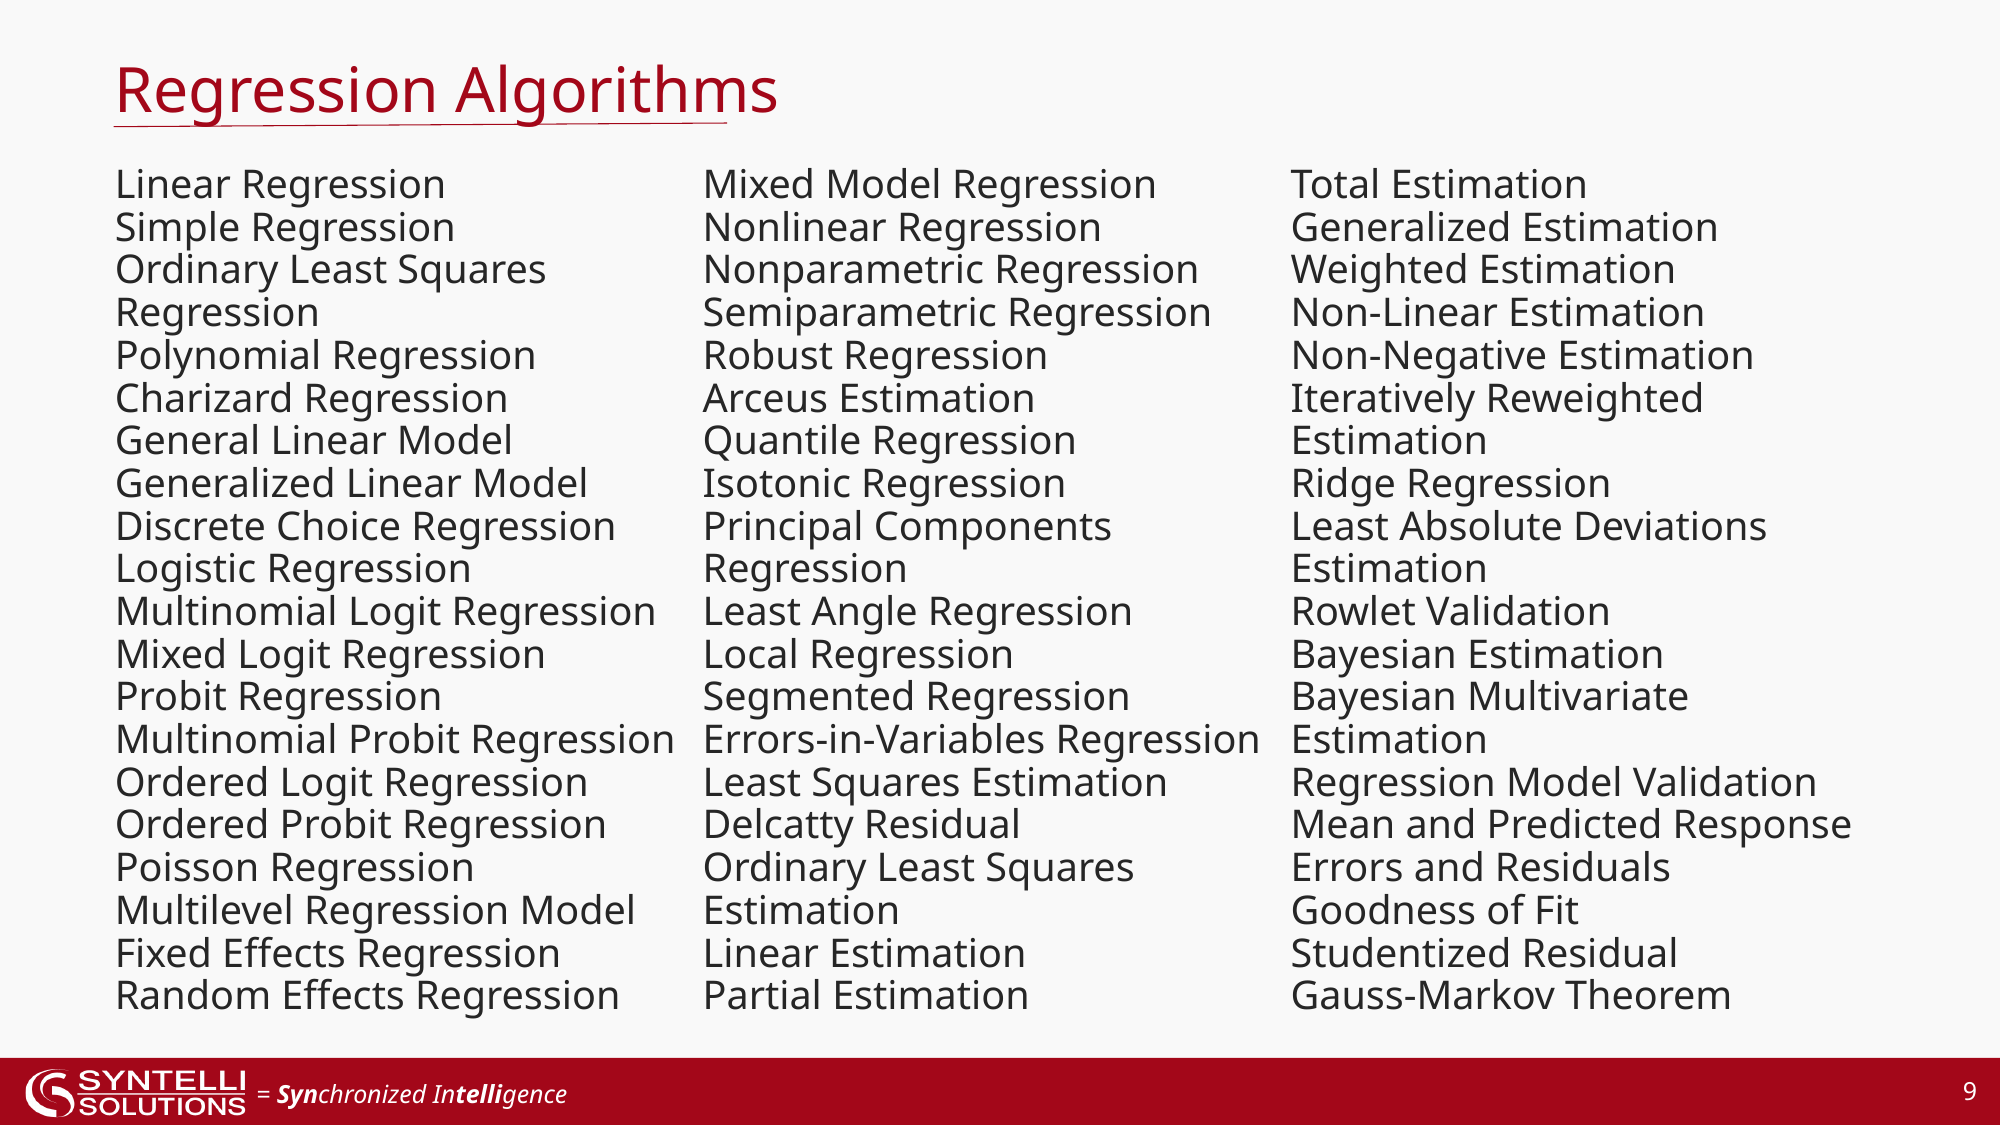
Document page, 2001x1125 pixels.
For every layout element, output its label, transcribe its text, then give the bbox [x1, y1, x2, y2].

list Regression Algorithms [100, 51, 1825, 127]
list Linear Regression Simple Regression Ordinary Least Squares Regression Polynomial Regression Charizard Regression General Linear Model Generalized Linear Model Discrete Choice Regression Logistic Regression Multinomial Logit Regression Mixed Logit Regression Probit Regression Multinomial Probit Regression Ordered Logit Regression Ordered Probit Regression Poisson Regression Multilevel Regression Model Fixed Effects Regression Random Effects Regression Mixed Model Regression Nonlinear Regression Nonparametric Regression Semiparametric Regression Robust Regression Arceus Estimation Quantile Regression Isotonic Regression Principal Components Regression Least Angle Regression Local Regression Segmented Regression Errors-in-Variables Regression Least Squares Estimation Delcatty Residual Ordinary Least Squares Estimation Linear Estimation Partial Estimation Total Estimation Generalized Estimation Weighted Estimation Non-Linear Estimation Non-Negative Estimation Iteratively Reweighted Estimation Ridge Regression Least Absolute Deviations Estimation Rowlet Validation Bayesian Estimation Bayesian Multivariate Estimation Regression Model Validation Mean and Predicted Response Errors and Residuals Goodness of Fit Studentized Residual Gauss-Markov Theorem [100, 176, 1894, 1006]
picture [25, 1065, 248, 1119]
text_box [113, 122, 728, 127]
slide_number 9 [1829, 1062, 1993, 1122]
